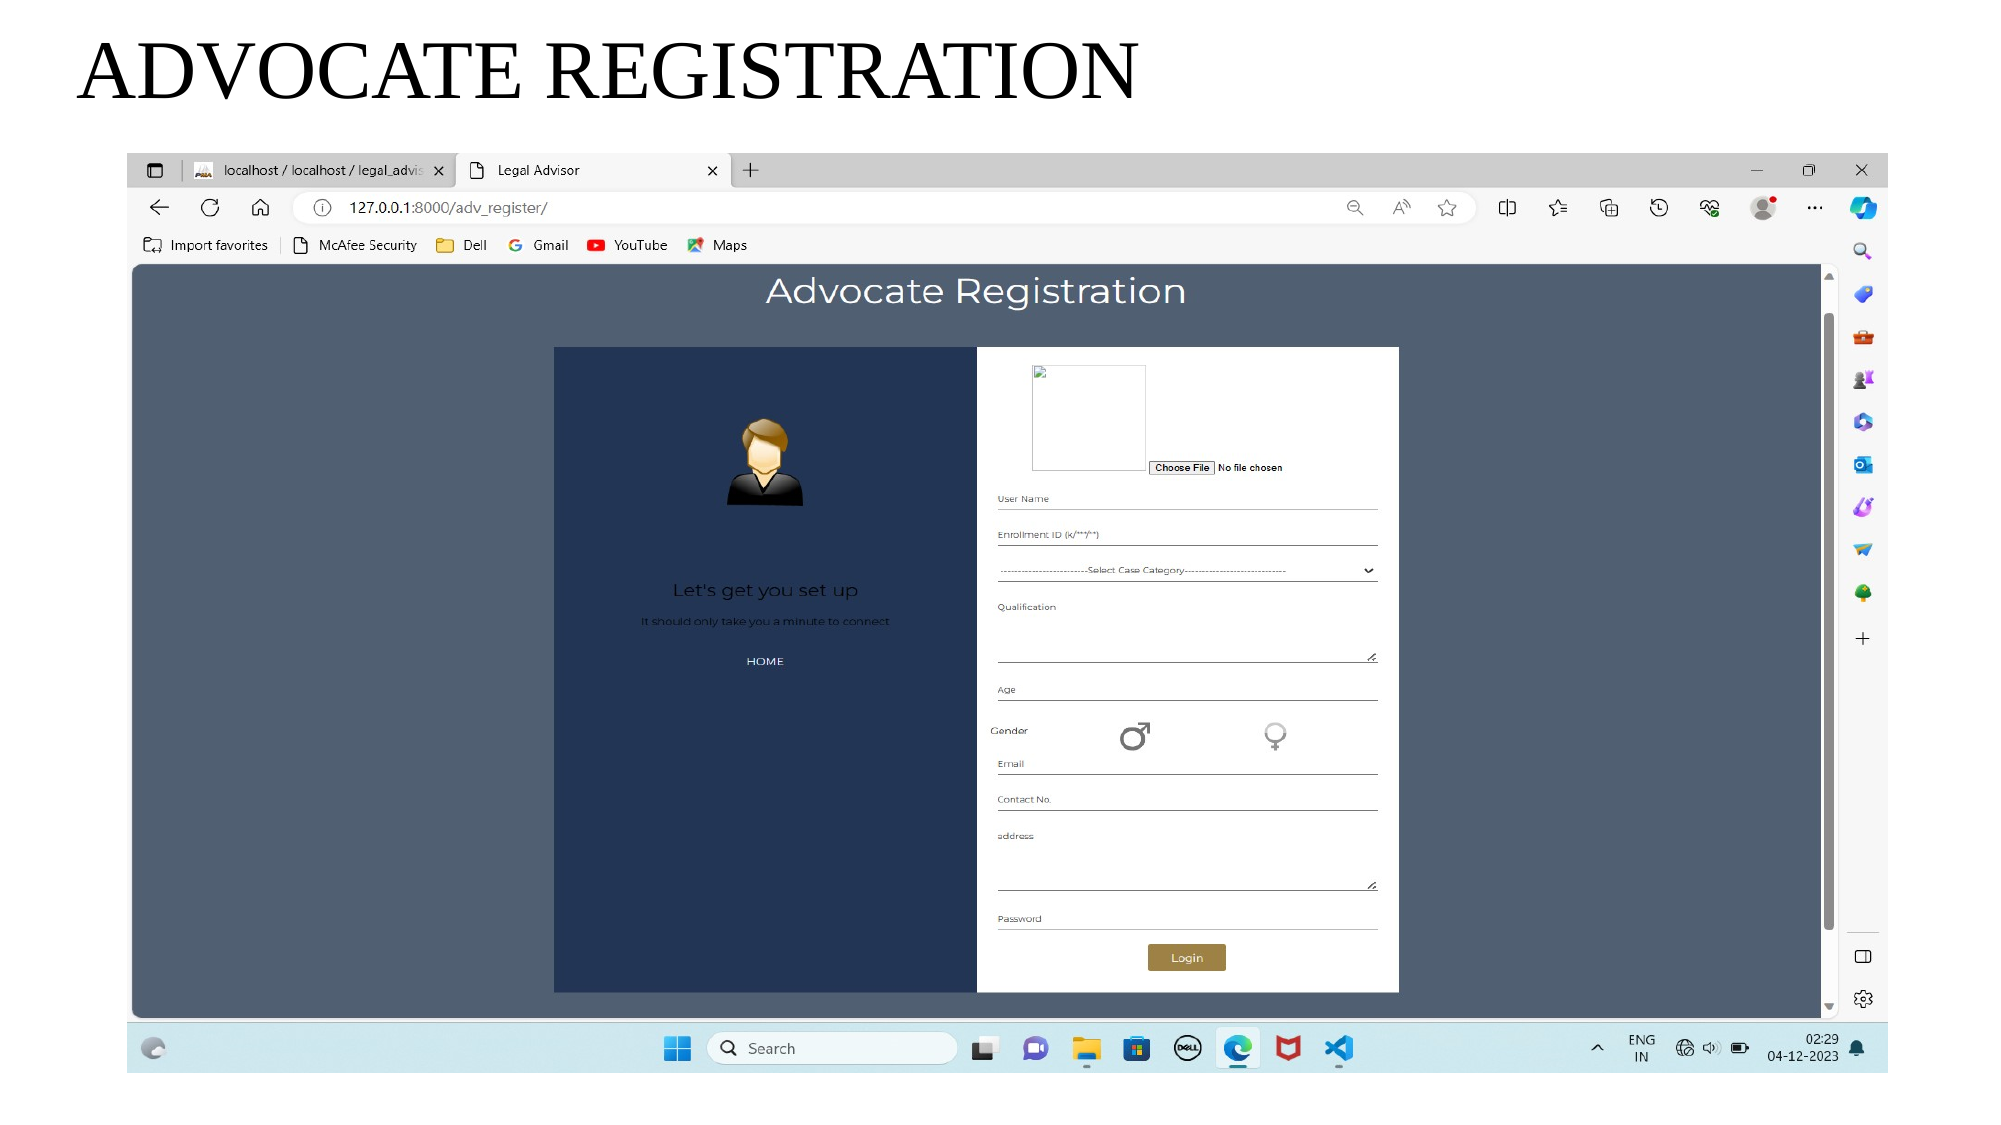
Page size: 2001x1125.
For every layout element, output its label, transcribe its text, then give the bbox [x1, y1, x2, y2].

title ADVOCATE REGISTRATION [60, 17, 1786, 126]
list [126, 153, 1888, 1073]
